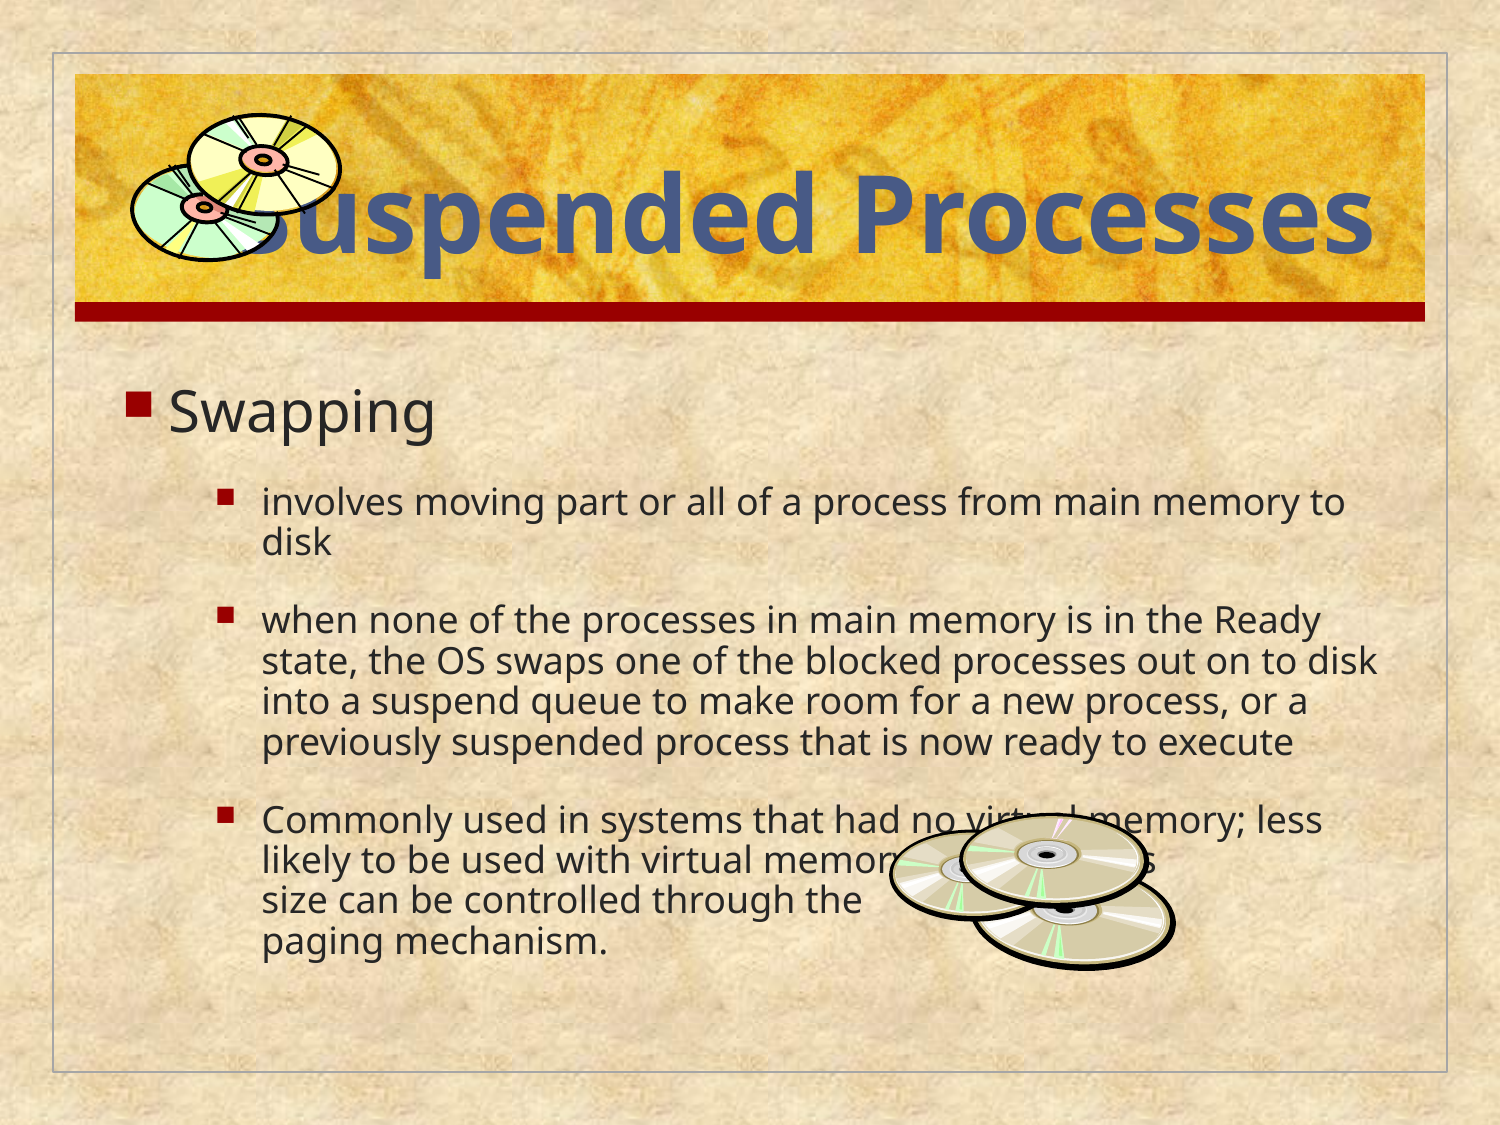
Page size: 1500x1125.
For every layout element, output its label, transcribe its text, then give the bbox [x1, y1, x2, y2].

picture [0, 0, 1500, 1125]
title Suspended Processes [108, 74, 1392, 275]
list Swapping involves moving part or all of a process from main memory to disk when none of the processes in main memory is in the Ready state, the OS swaps one of the blocked processes out on to disk into a suspend queue to make room for a new process, or a previously suspended process that is now ready to execute Commonly used in systems that had no virtual memory; less likely to be used with virtual memory since process size can be controlled through the paging mechanism. [107, 375, 1395, 1038]
